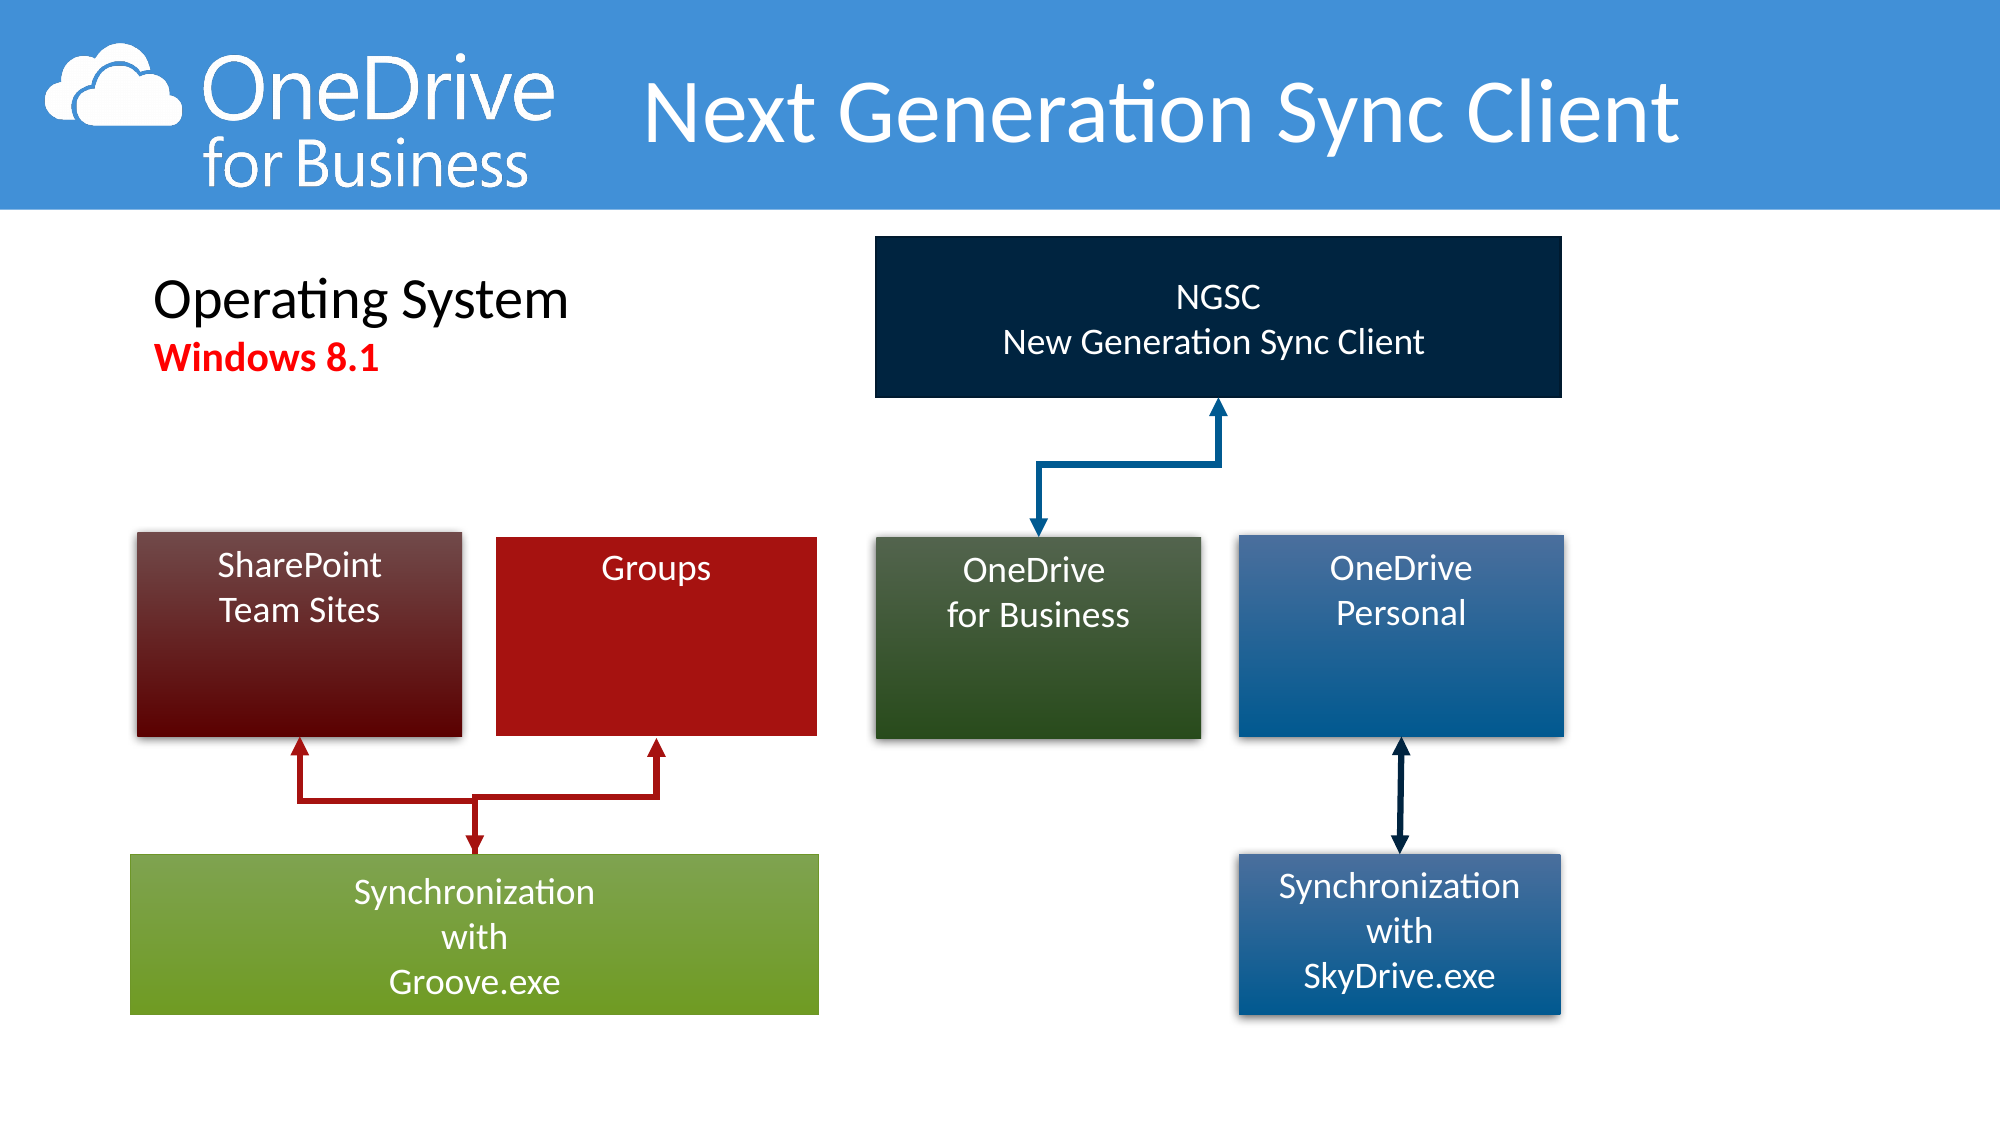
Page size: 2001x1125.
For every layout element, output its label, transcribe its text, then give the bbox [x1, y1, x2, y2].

text_box Next Generation Sync Client [628, 43, 1830, 169]
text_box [507, 705, 624, 887]
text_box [328, 707, 447, 883]
text_box OneDrive Personal [1239, 535, 1564, 737]
text_box Synchronization with Groove.exe [130, 854, 819, 1015]
text_box Operating System Windows 8.1 [139, 252, 846, 388]
picture [0, 0, 598, 232]
text_box OneDrive for Business [876, 537, 1202, 739]
text_box SharePoint Team Sites [137, 532, 463, 737]
text_box Groups [492, 534, 820, 740]
text_box NGSC New Generation Sync Client [875, 236, 1562, 398]
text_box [1058, 377, 1199, 557]
text_box Synchronization with SkyDrive.exe [1239, 854, 1561, 1015]
